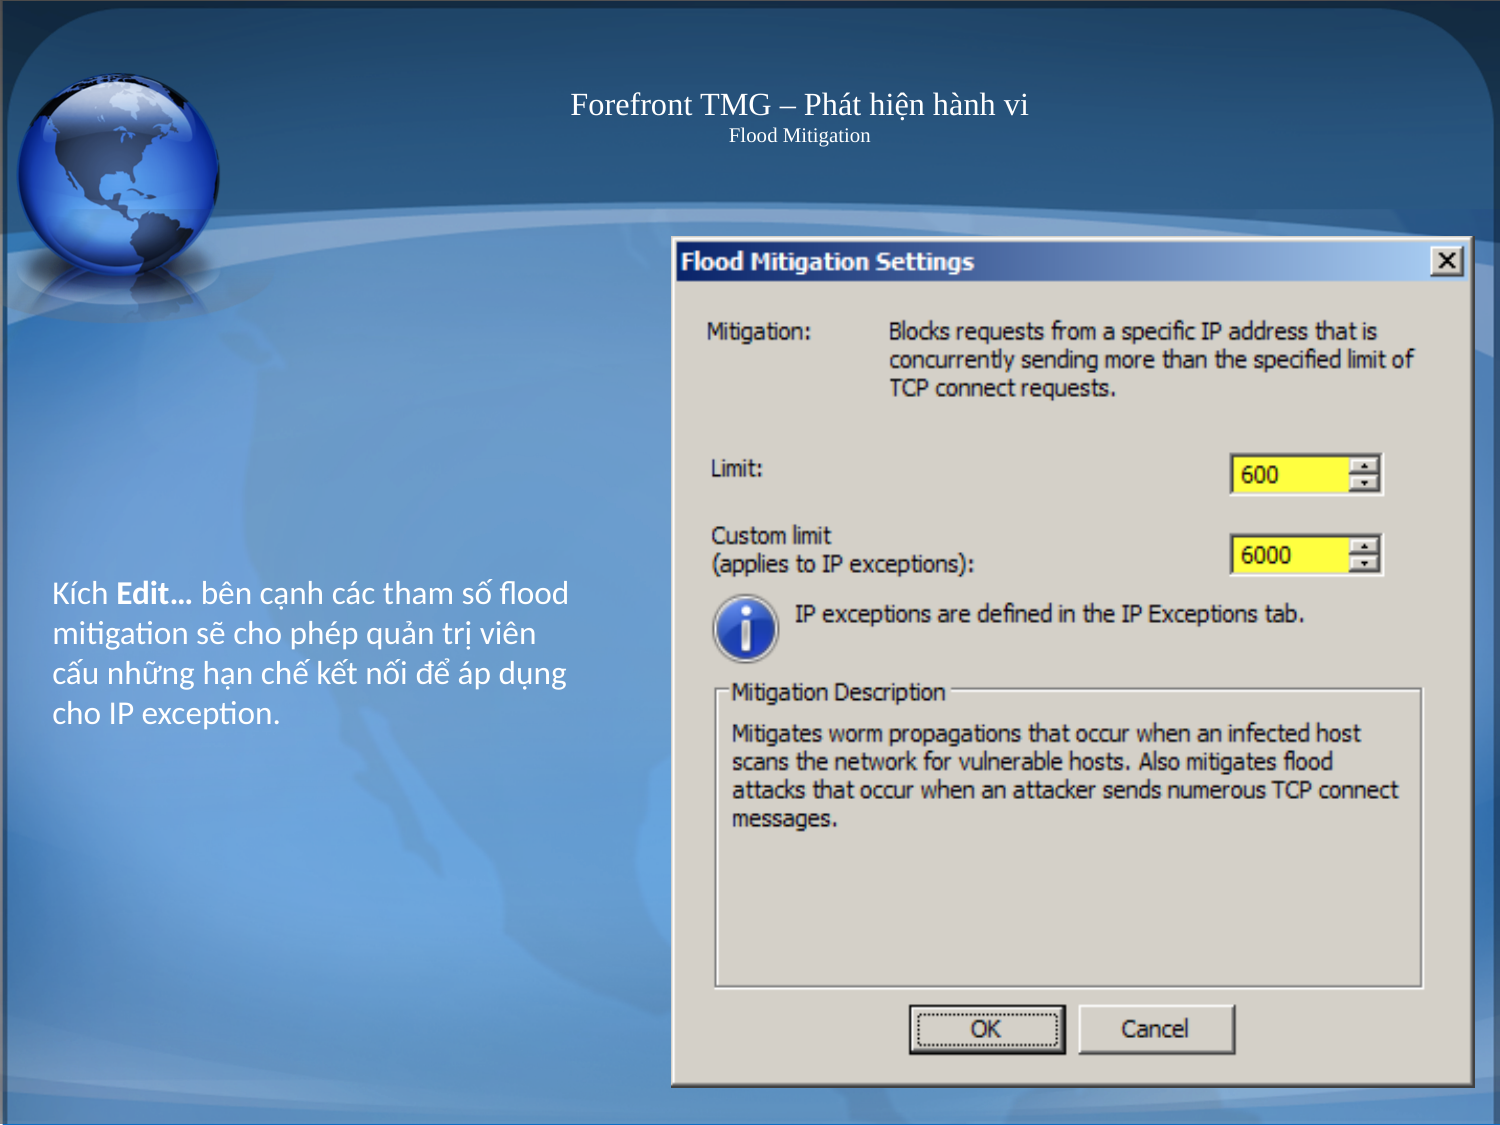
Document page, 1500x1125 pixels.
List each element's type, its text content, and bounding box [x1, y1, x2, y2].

text_box Kích Edit… bên cạnh các tham số flood mitigation sẽ cho phép quản trị viên cấu những hạn chế kết nối để áp dụng cho IP exception. [37, 563, 600, 738]
picture [0, 0, 1500, 1125]
title Forefront TMG – Phát hiện hành vi Flood Mitigation [174, 75, 1425, 200]
